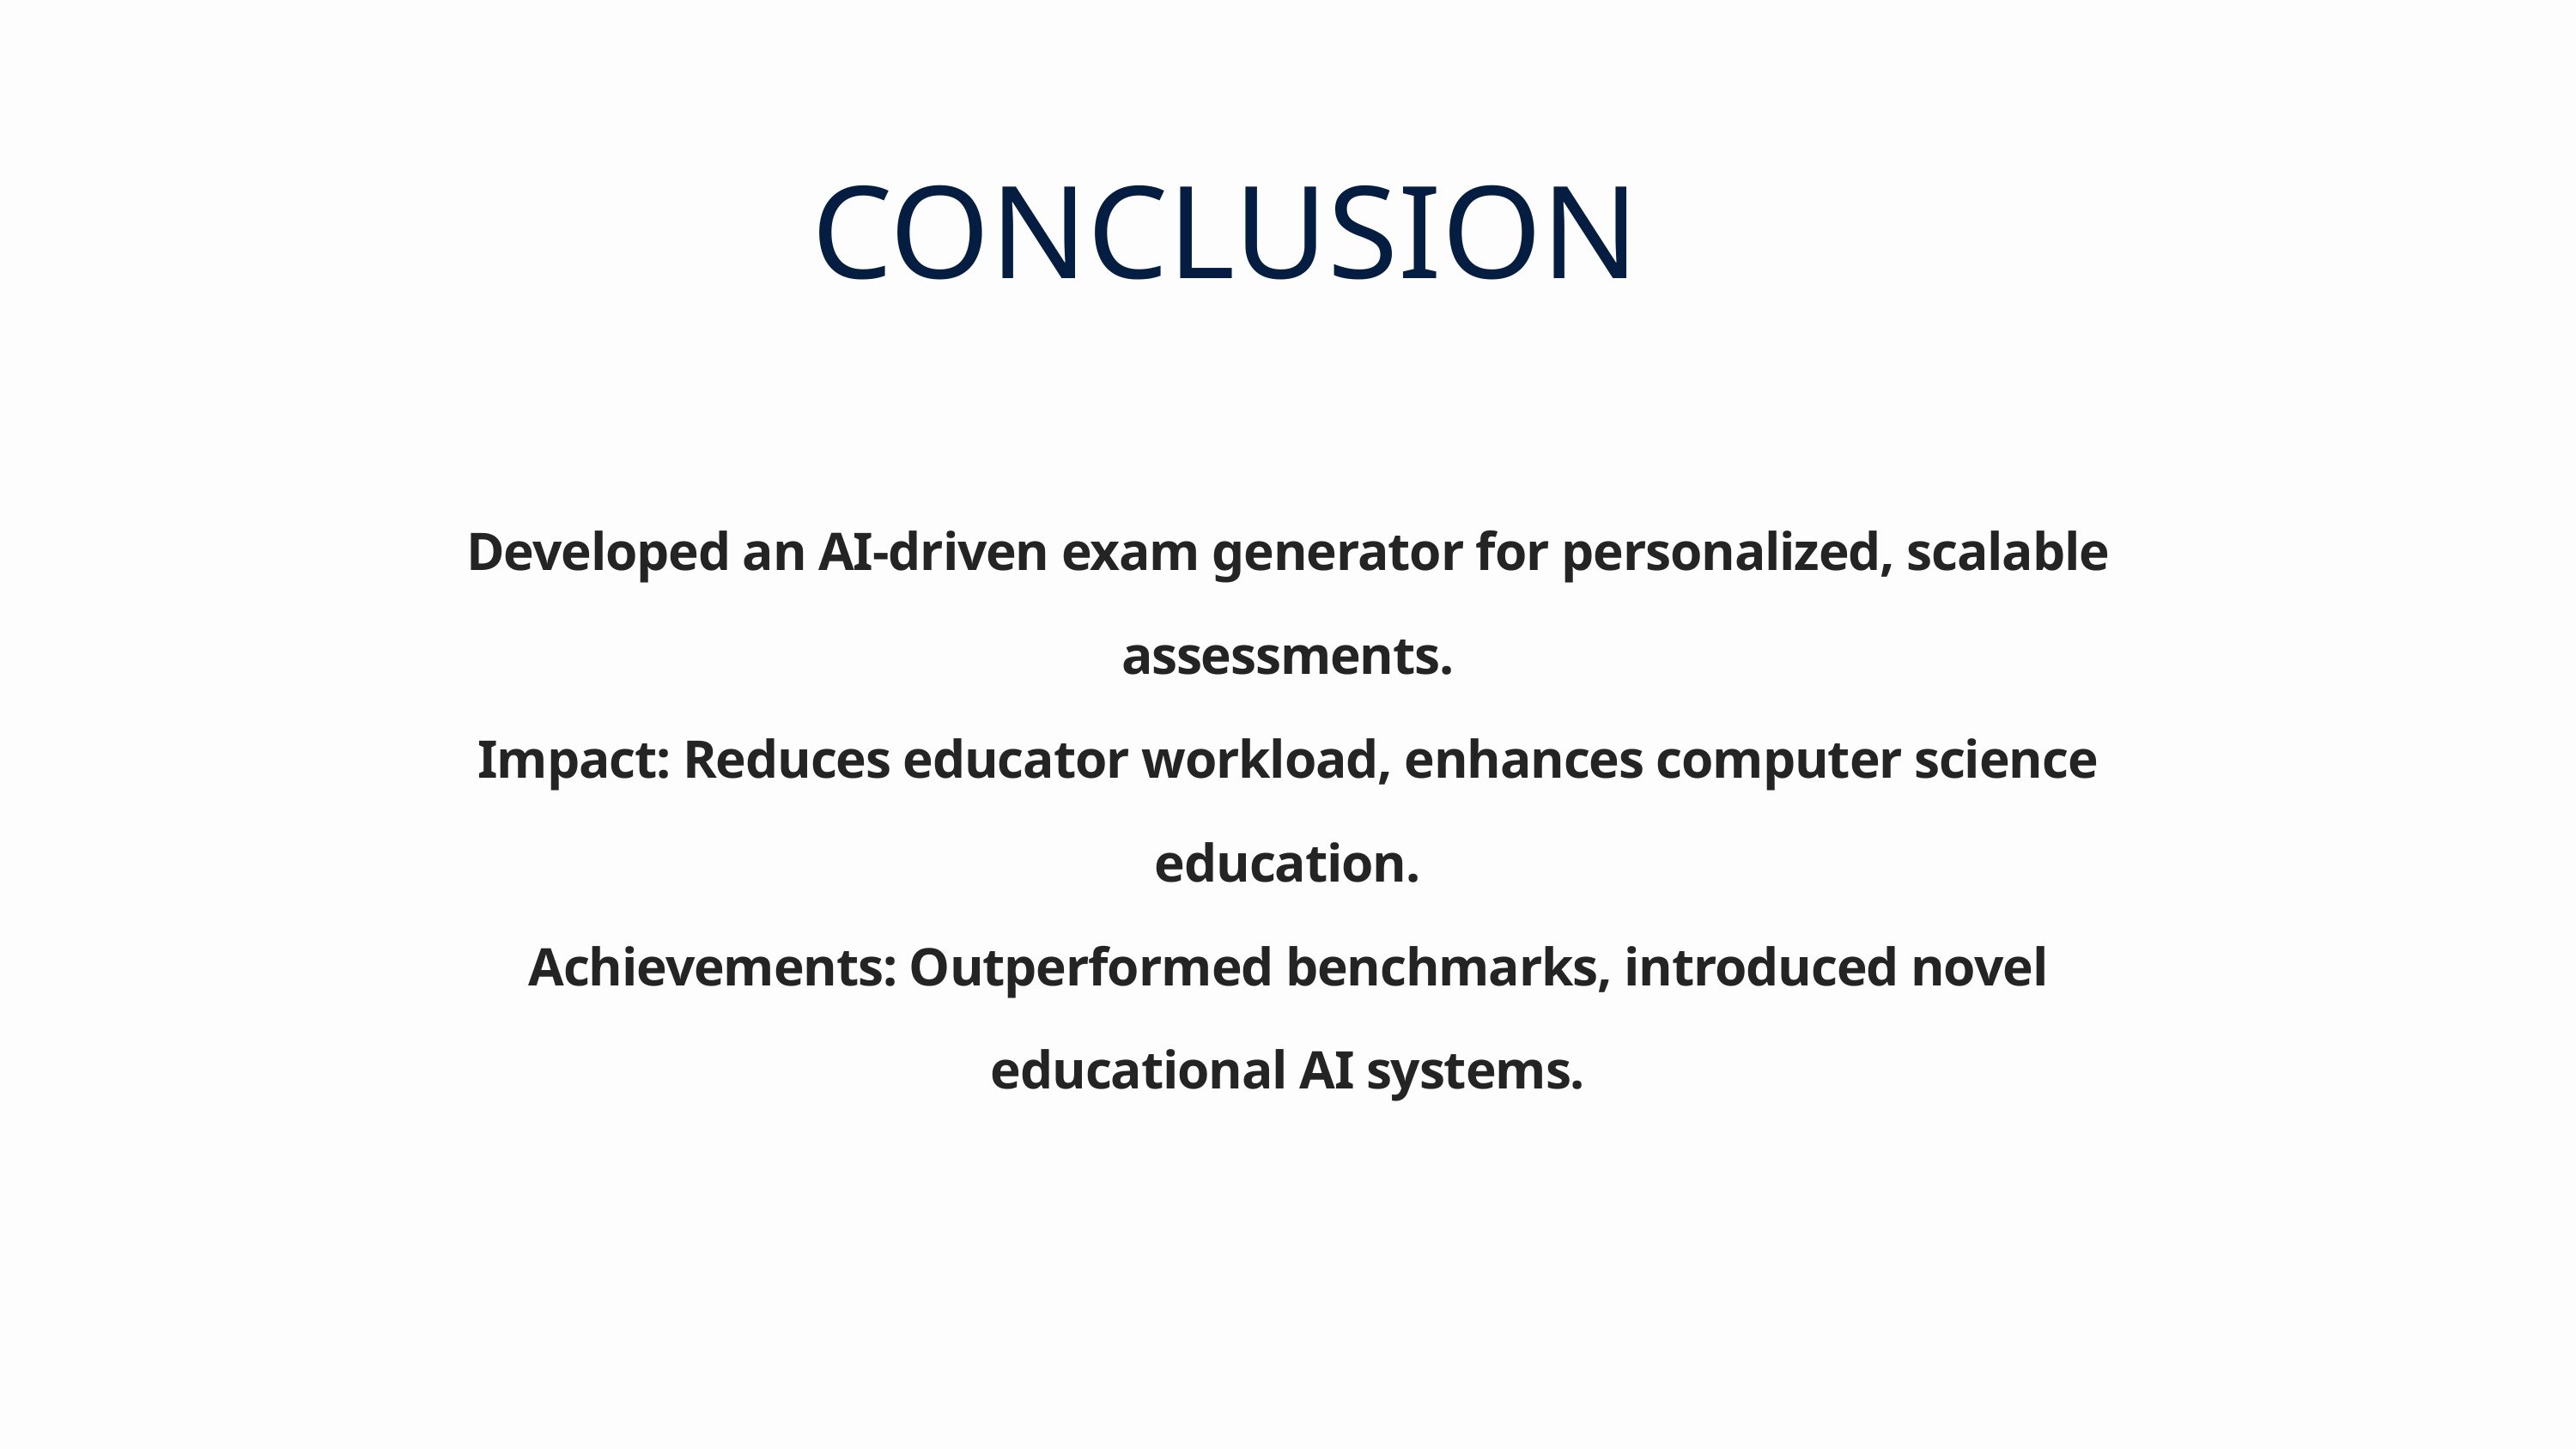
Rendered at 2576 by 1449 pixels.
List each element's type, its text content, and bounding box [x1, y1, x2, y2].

text_box CONCLUSION [811, 124, 1702, 305]
text_box Developed an AI-driven exam generator for personalized, scalable assessments. Impact: Reduces educator workload, enhances computer science education. Achievements: Outperformed benchmarks, introduced novel educational AI systems. [400, 477, 2175, 1100]
